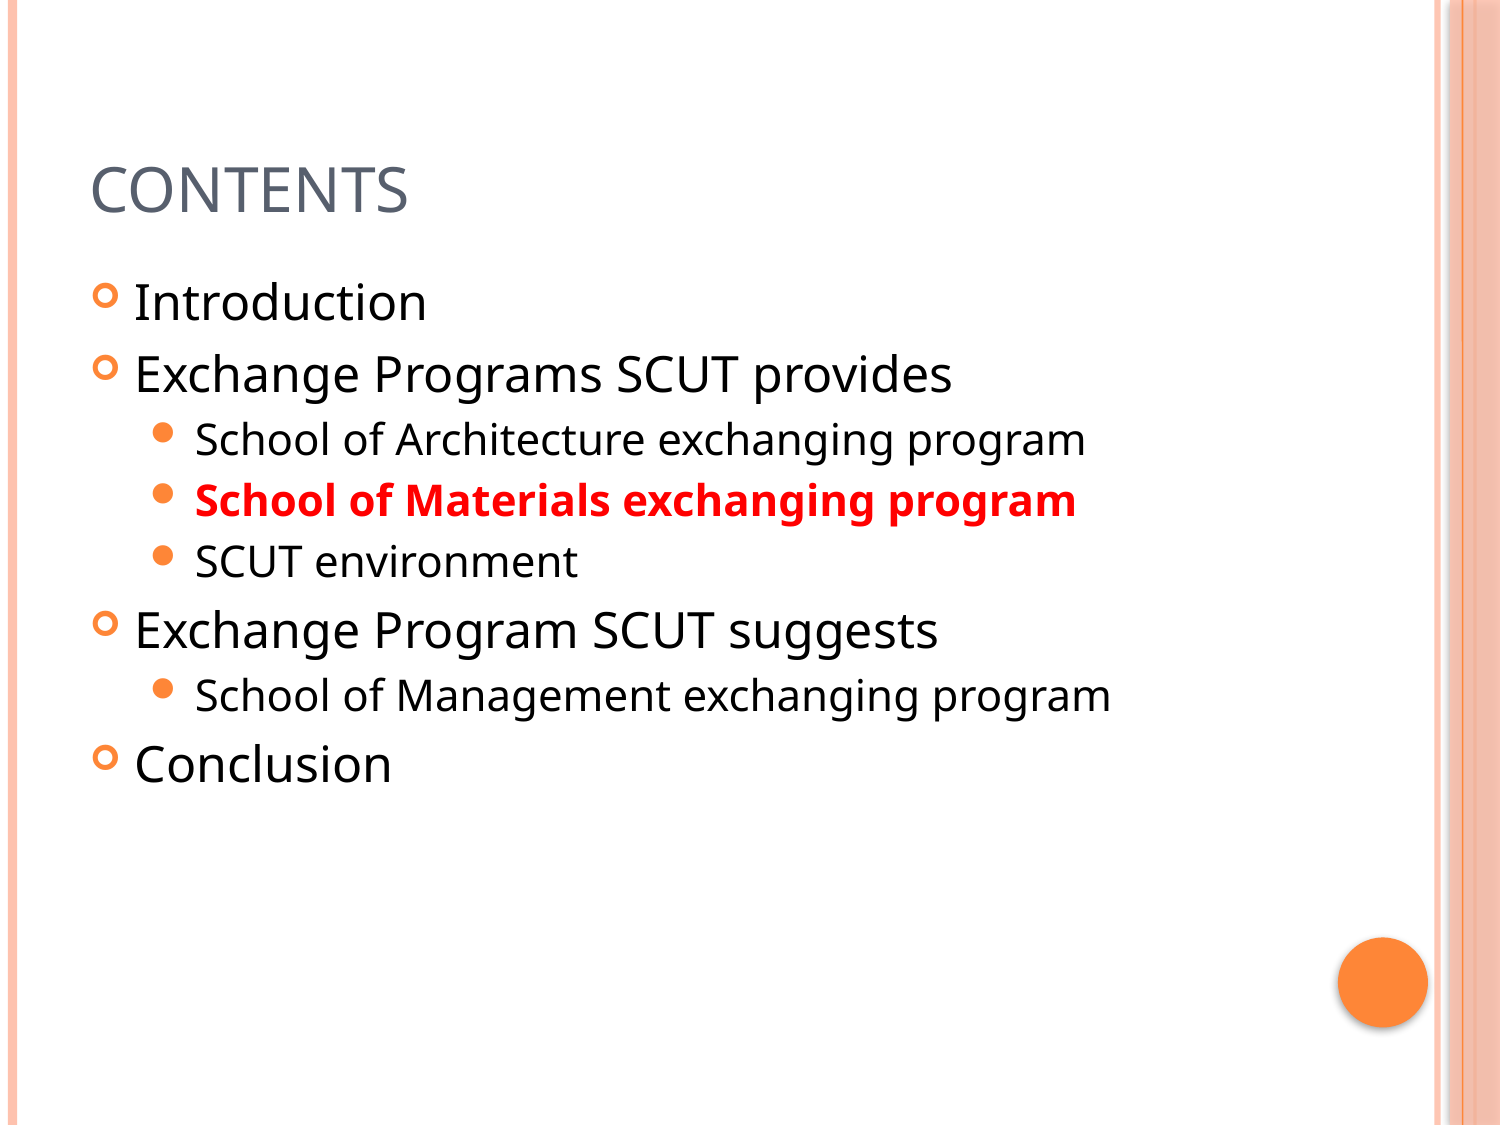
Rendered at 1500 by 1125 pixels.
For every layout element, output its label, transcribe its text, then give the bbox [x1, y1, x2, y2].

list Introduction Exchange Programs SCUT provides School of Architecture exchanging program School of Materials exchanging program SCUT environment Exchange Program SCUT suggests School of Management exchanging program Conclusion [75, 262, 1300, 1062]
title Contents [75, 45, 1300, 233]
